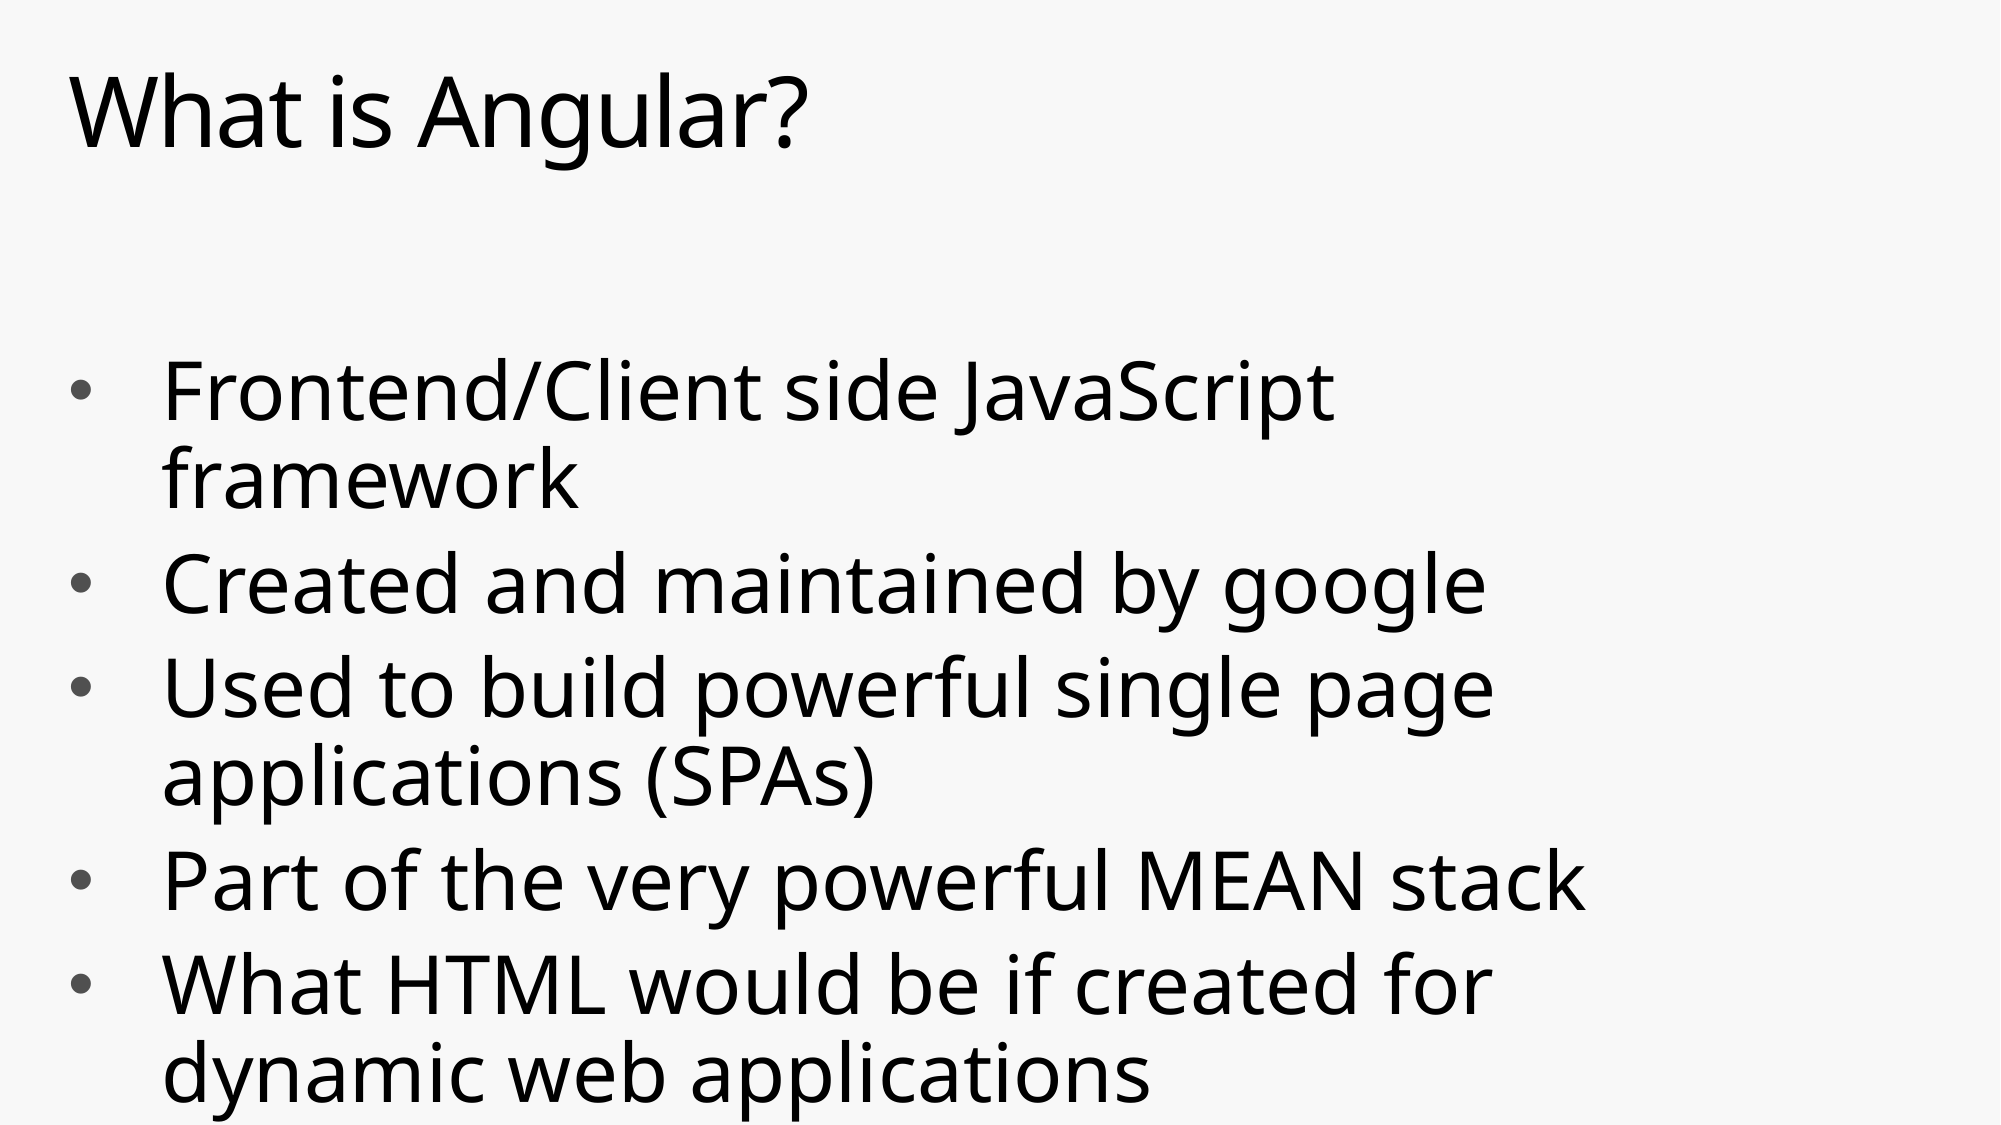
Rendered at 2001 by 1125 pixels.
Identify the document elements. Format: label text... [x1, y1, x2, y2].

title What is Angular? [44, 47, 1000, 196]
list Frontend/Client side JavaScript framework Created and maintained by google Used to build powerful single page applications (SPAs) Part of the very powerful MEAN stack What HTML would be if created for dynamic web applications [44, 334, 1747, 1068]
